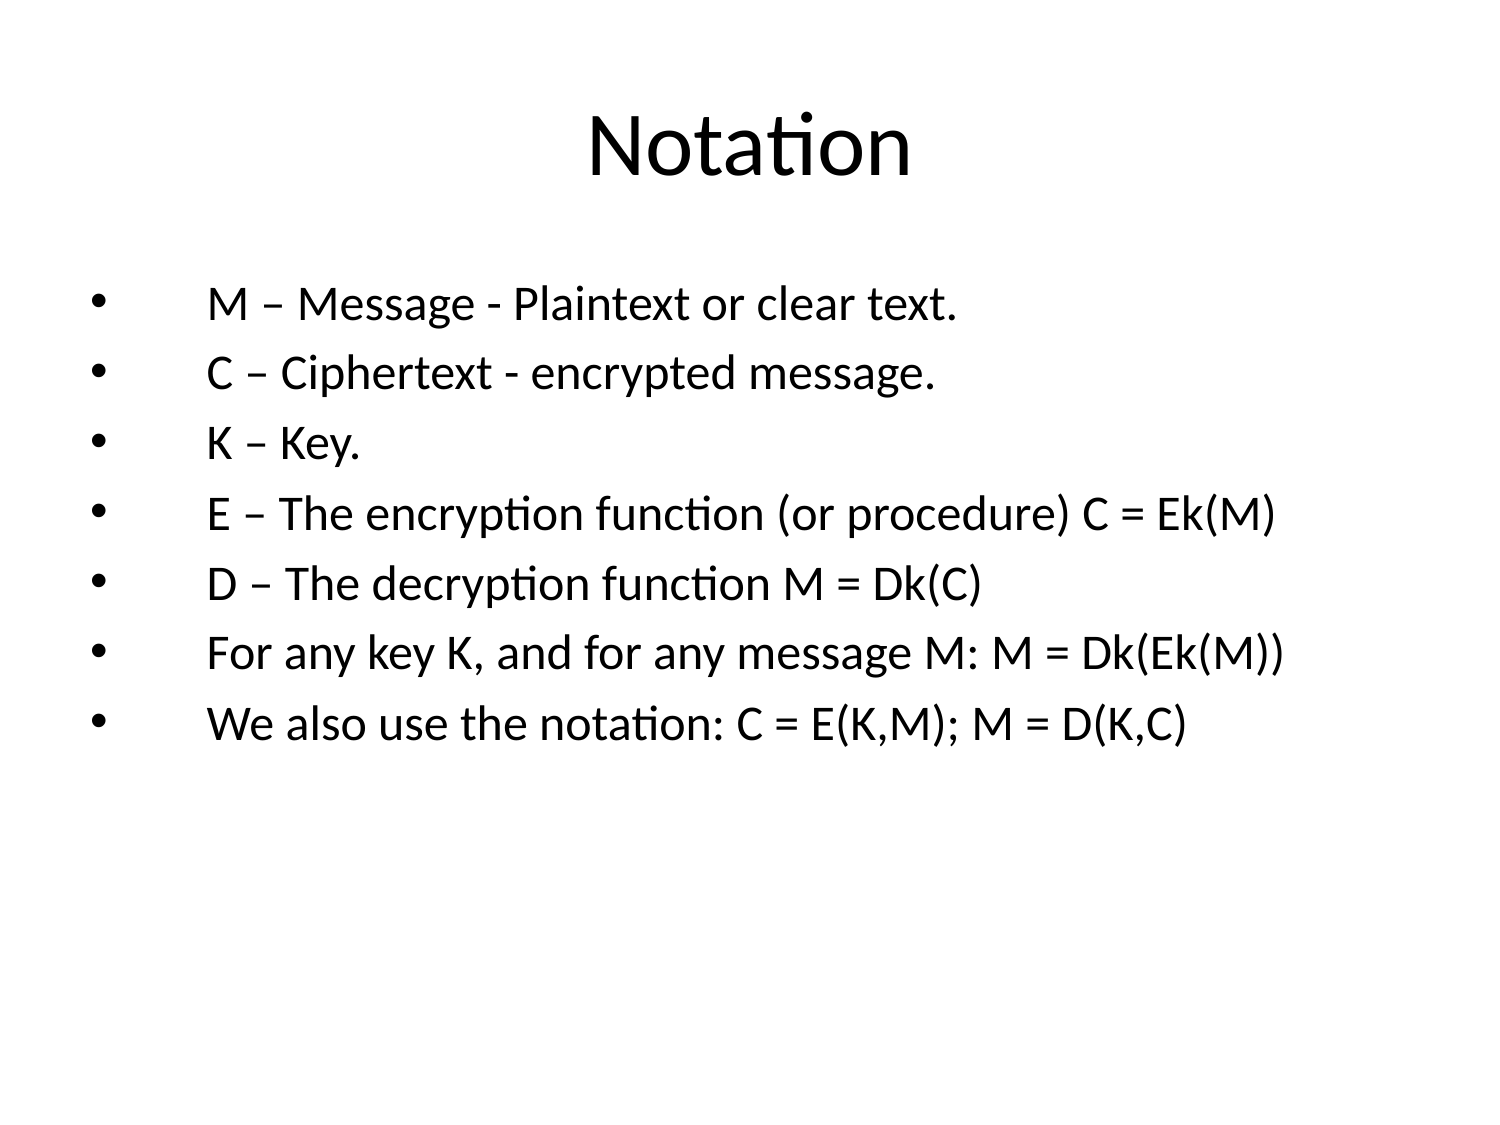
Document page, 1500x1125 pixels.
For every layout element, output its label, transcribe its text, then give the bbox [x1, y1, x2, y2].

list M – Message - Plaintext or clear text. C – Ciphertext - encrypted message. K – Key. E – The encryption function (or procedure) C = Ek(M) D – The decryption function M = Dk(C) For any key K, and for any message M: M = Dk(Ek(M)) We also use the notation: C = E(K,M); M = D(K,C) [75, 262, 1425, 1005]
title Notation [75, 45, 1425, 233]
